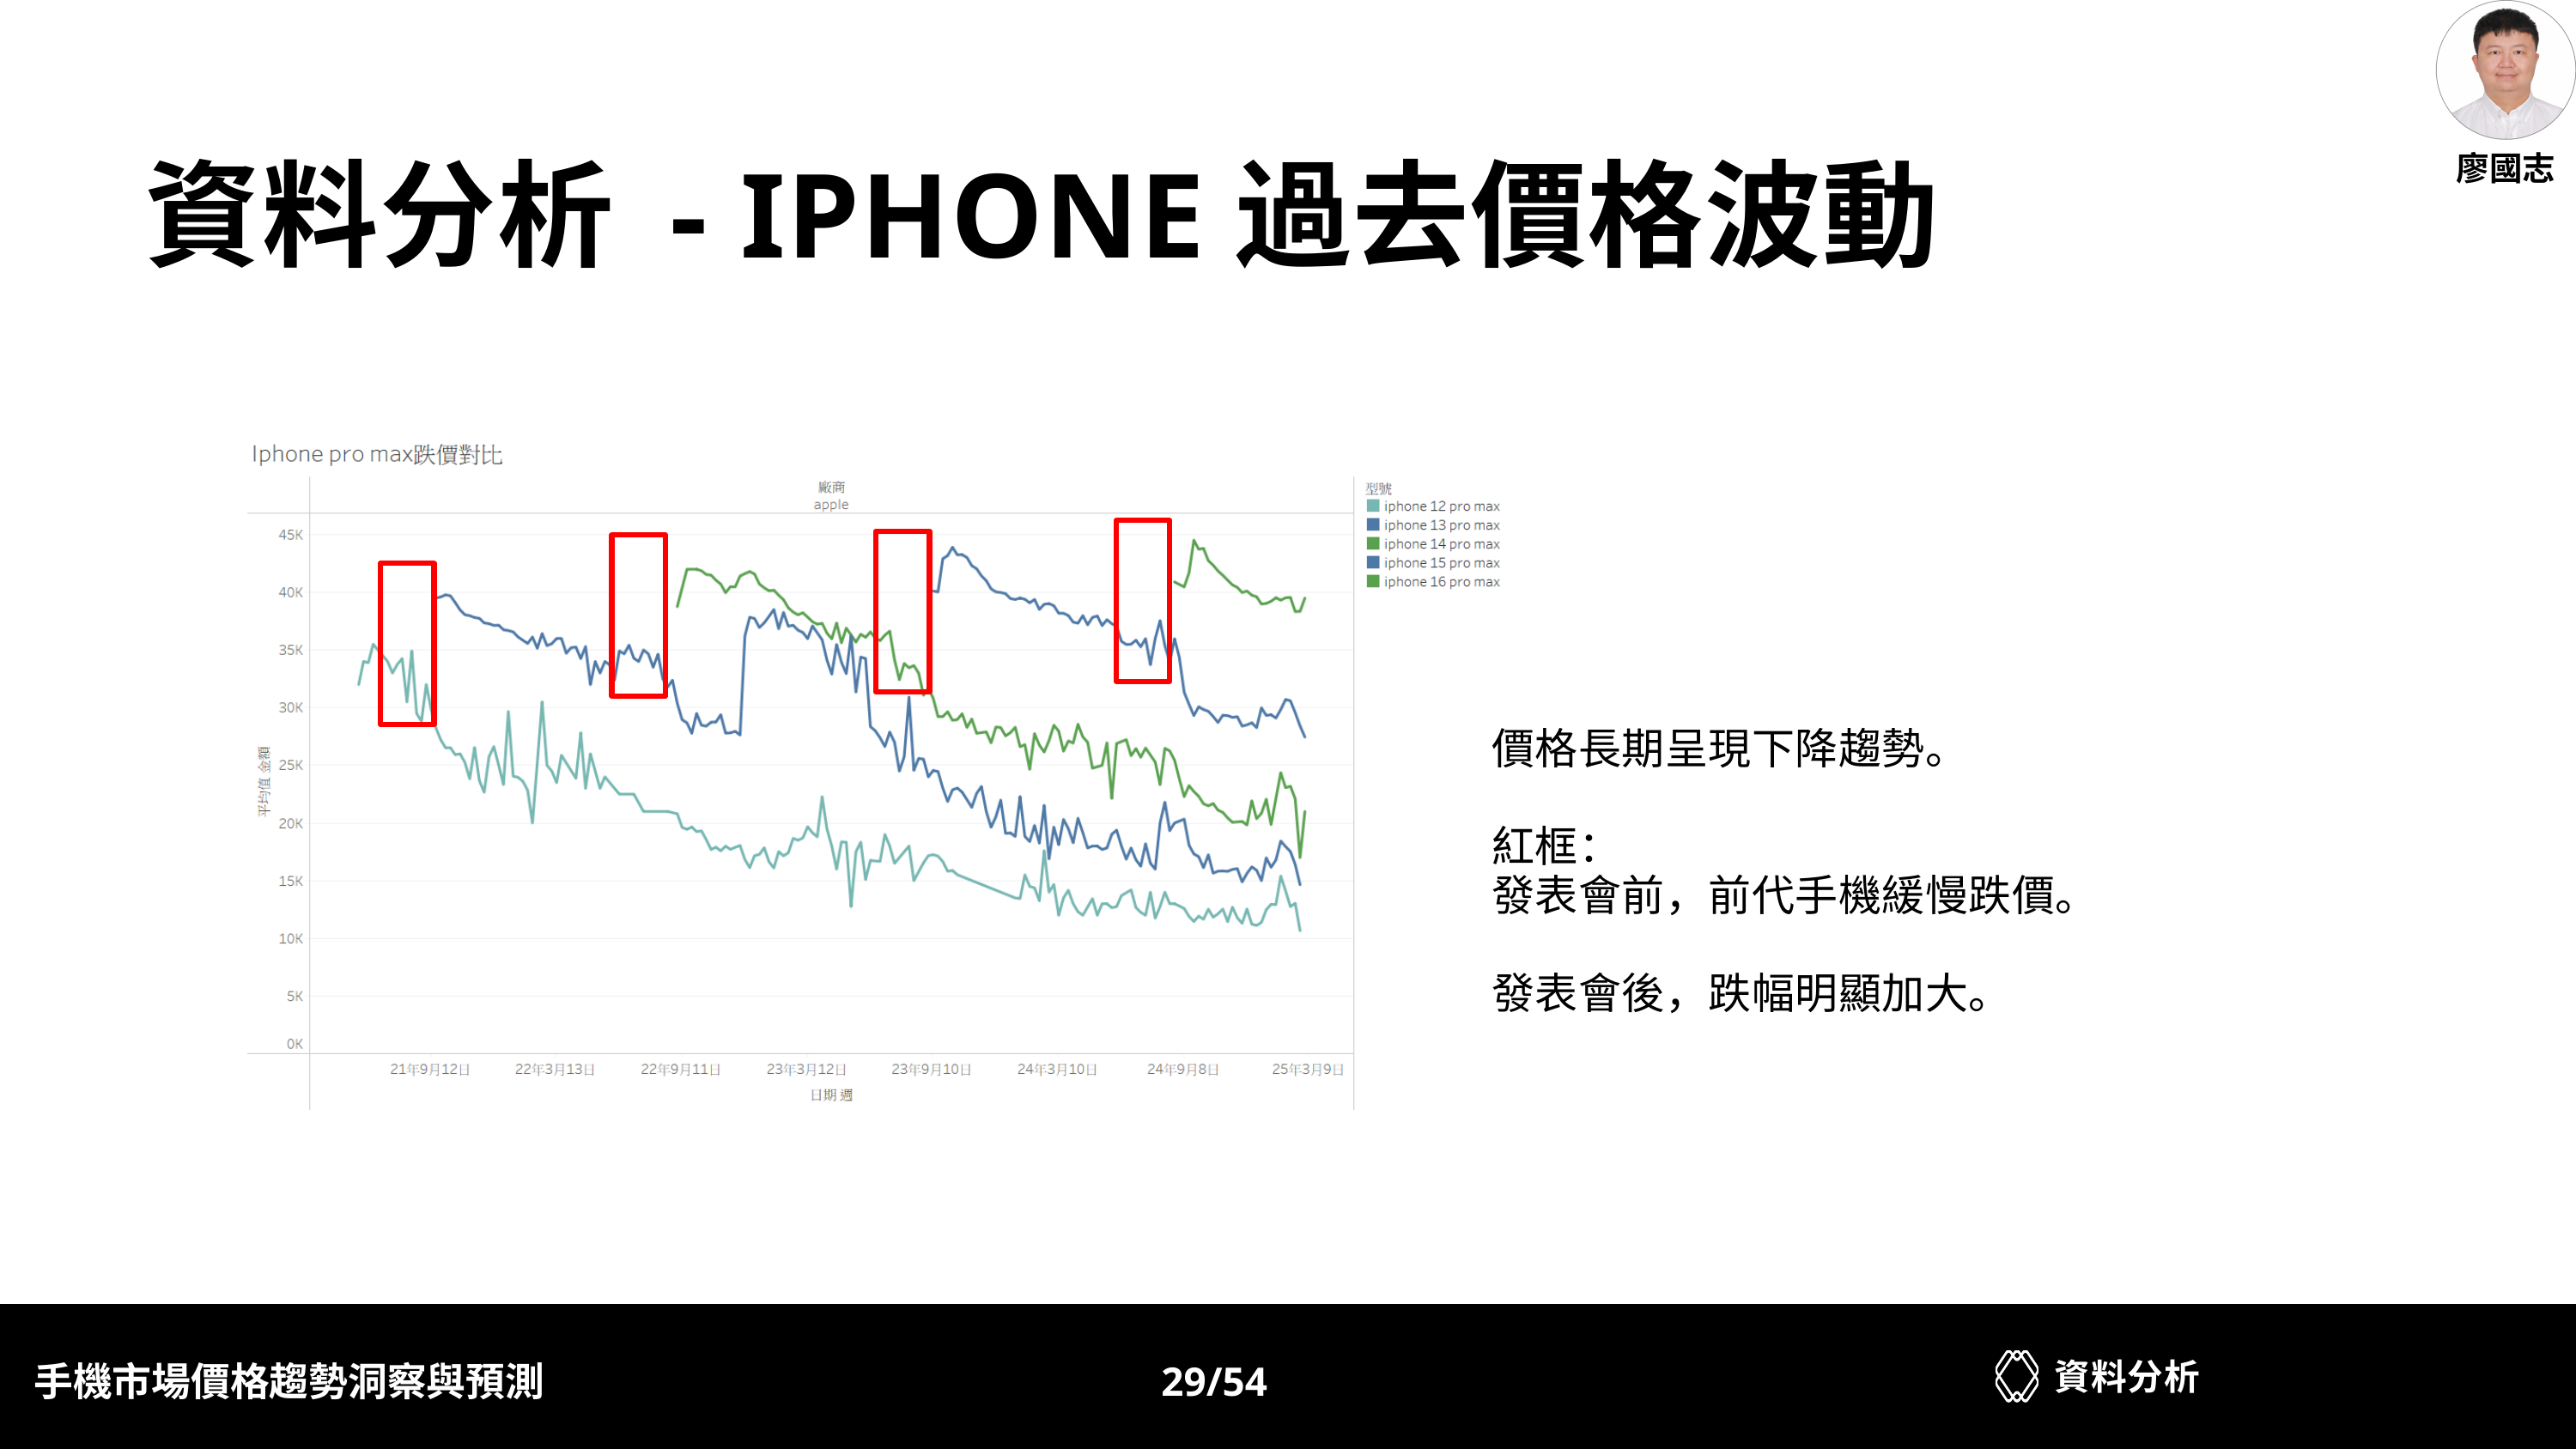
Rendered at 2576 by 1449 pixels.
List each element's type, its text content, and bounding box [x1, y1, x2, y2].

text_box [2435, 0, 2576, 185]
text_box 價格長期呈現下降趨勢。 紅框： 發表會前，前代手機緩慢跌價。 發表會後，跌幅明顯加大。 [1508, 724, 2142, 1018]
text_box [1995, 1349, 2432, 1403]
text_box 資料分析 - IPHONE過去價格波動 [144, 149, 2109, 282]
picture [247, 432, 1504, 1111]
